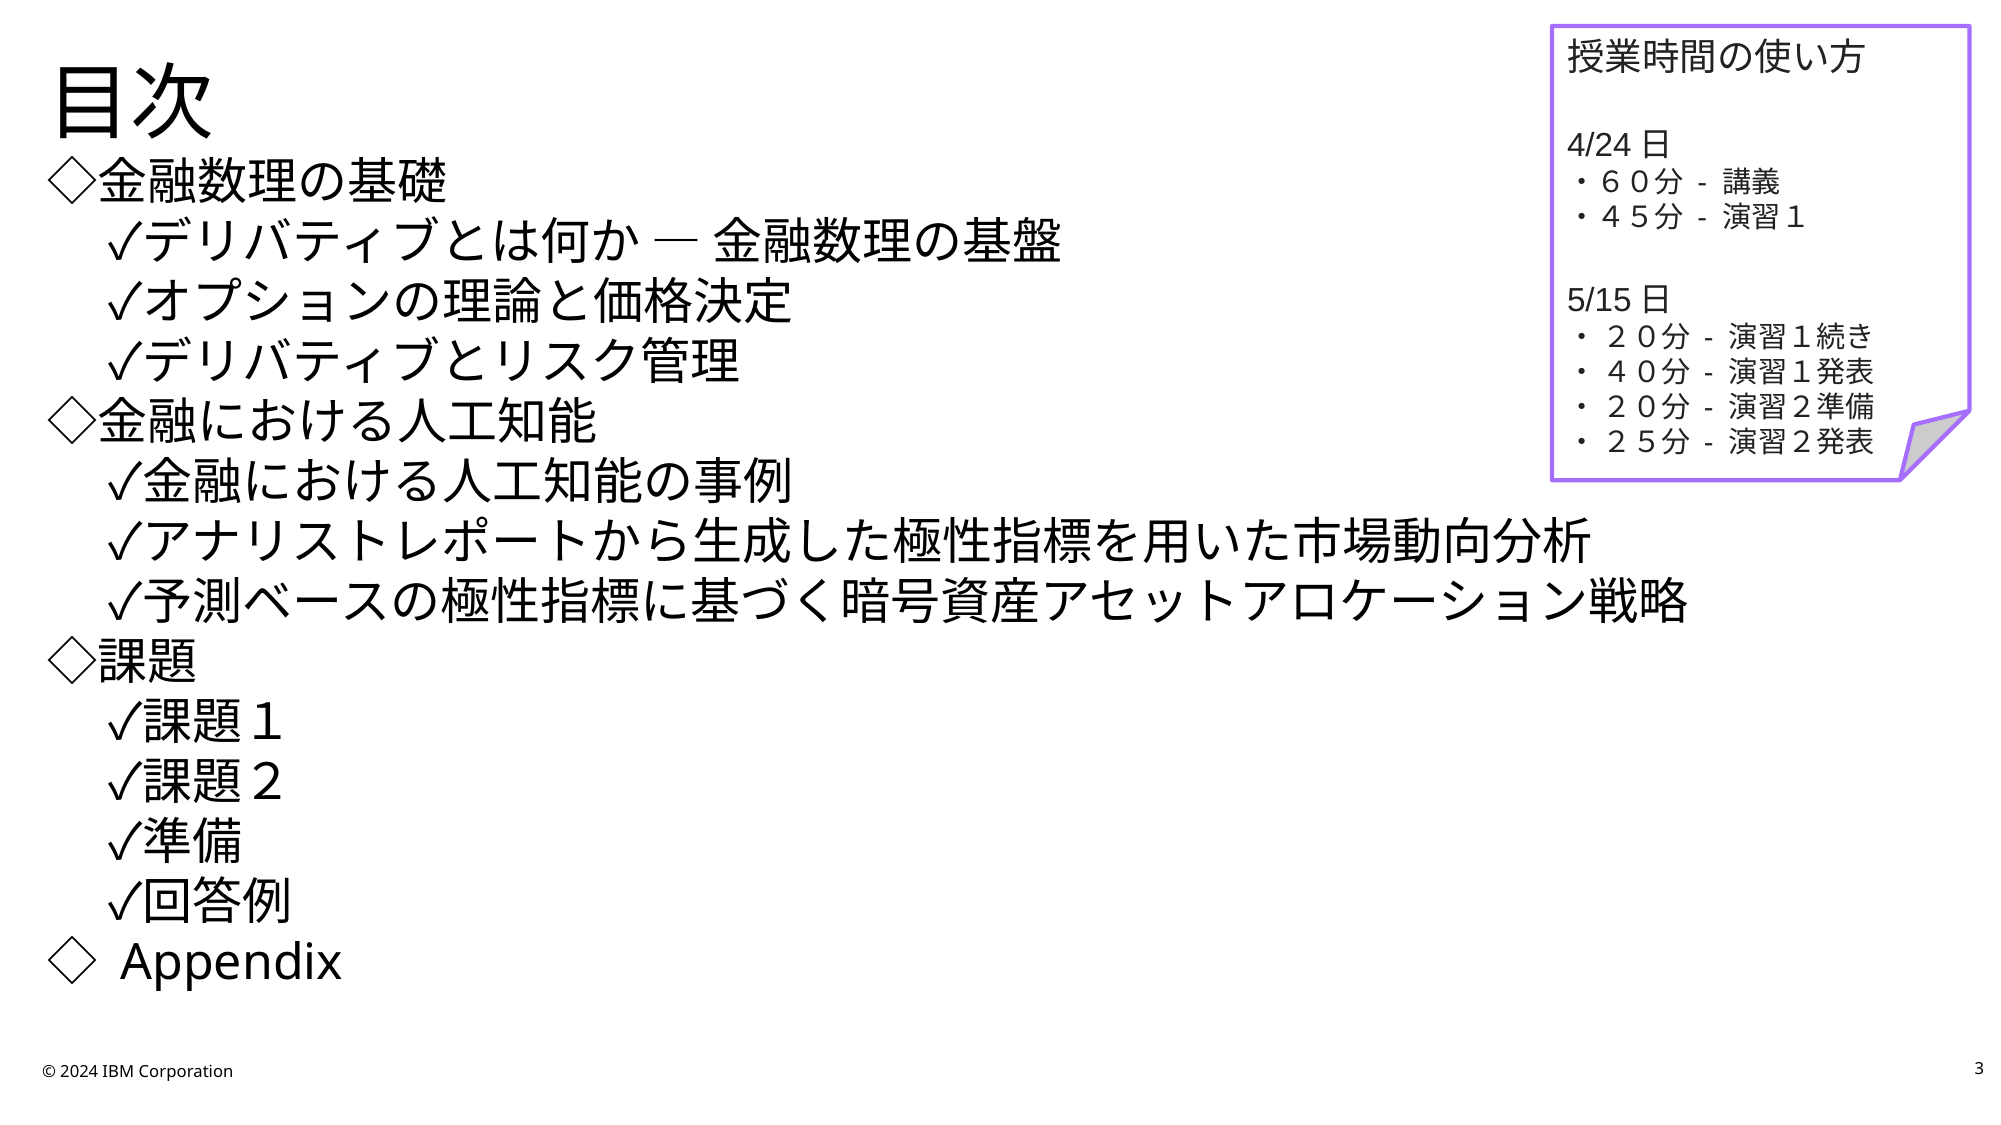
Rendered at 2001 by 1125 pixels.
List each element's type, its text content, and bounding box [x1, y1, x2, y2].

text_box 授業時間の使い方 4/24日 ・６０分 - 講義 ・４５分 - 演習１ 5/15日 ・ ２０分 - 演習１続き ・ ４０分 - 演習１発表 ・ ２０分 - 演習２準備 ・ ２５分 - 演習２発表 [1549, 23, 1972, 483]
title 目次 ◇金融数理の基礎 ✓デリバティブとは何か ― 金融数理の基盤 ✓オプションの理論と価格決定 ✓デリバティブとリスク管理 ◇金融における人工知能 ✓金融における人工知能の事例 ✓アナリストレポートから生成した極性指標を用いた市場動向分析 ✓予測ベースの極性指標に基づく暗号資産アセットアロケーション戦略 ◇課題 ✓課題１ ✓課題２ ✓準備 ✓回答例 ◇ Appendix [47, 49, 1970, 704]
